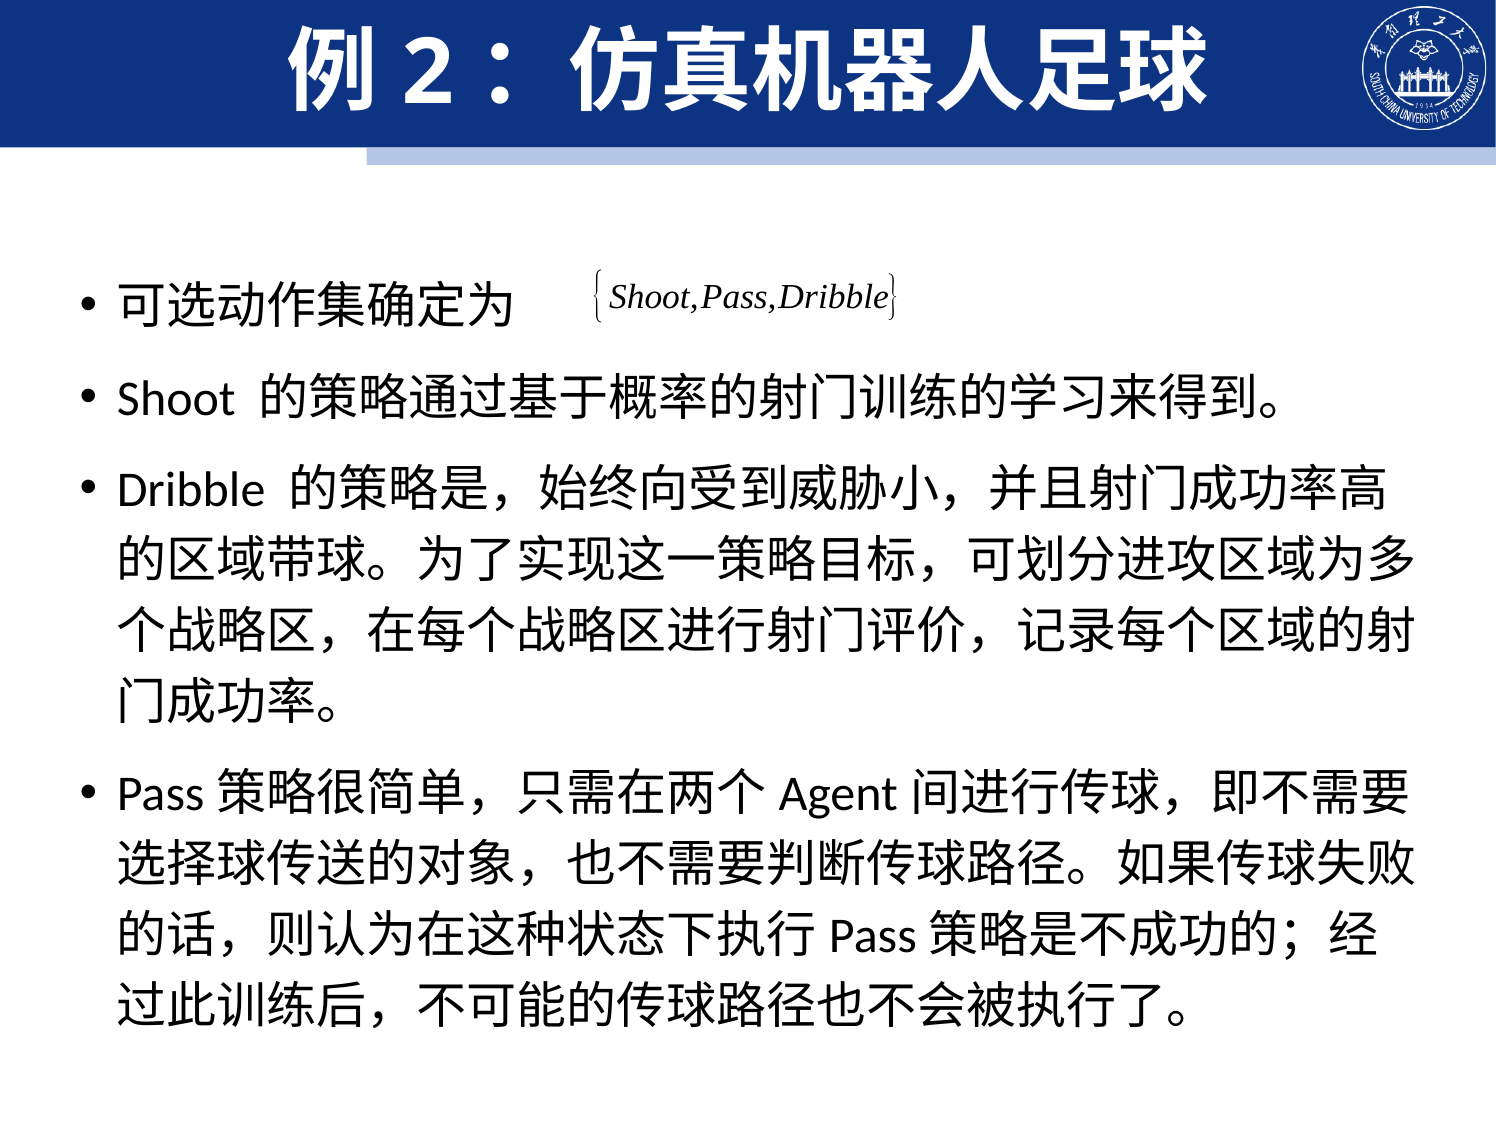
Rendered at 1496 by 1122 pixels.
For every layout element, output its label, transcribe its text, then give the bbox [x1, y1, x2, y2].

title 例2：仿真机器人足球 [102, 17, 1393, 235]
picture [1354, 0, 1496, 148]
text_box 可选动作集确定为 Shoot 的策略通过基于概率的射门训练的学习来得到。 Dribble 的策略是，始终向受到威胁小，并且射门成功率高的区域带球。为了实现这一策略目标，可划分进攻区域为多个战略区，在每个战略区进行射门评价，记录每个区域的射门成功率。 Pass策略很简单，只需在两个Agent间进行传球，即不需要选择球传送的对象，也不需要判断传球路径。如果传球失败的话，则认为在这种状态下执行Pass策略是不成功的；经过此训练后，不可能的传球路径也不会被执行了。 [64, 255, 1435, 1058]
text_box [590, 267, 910, 332]
